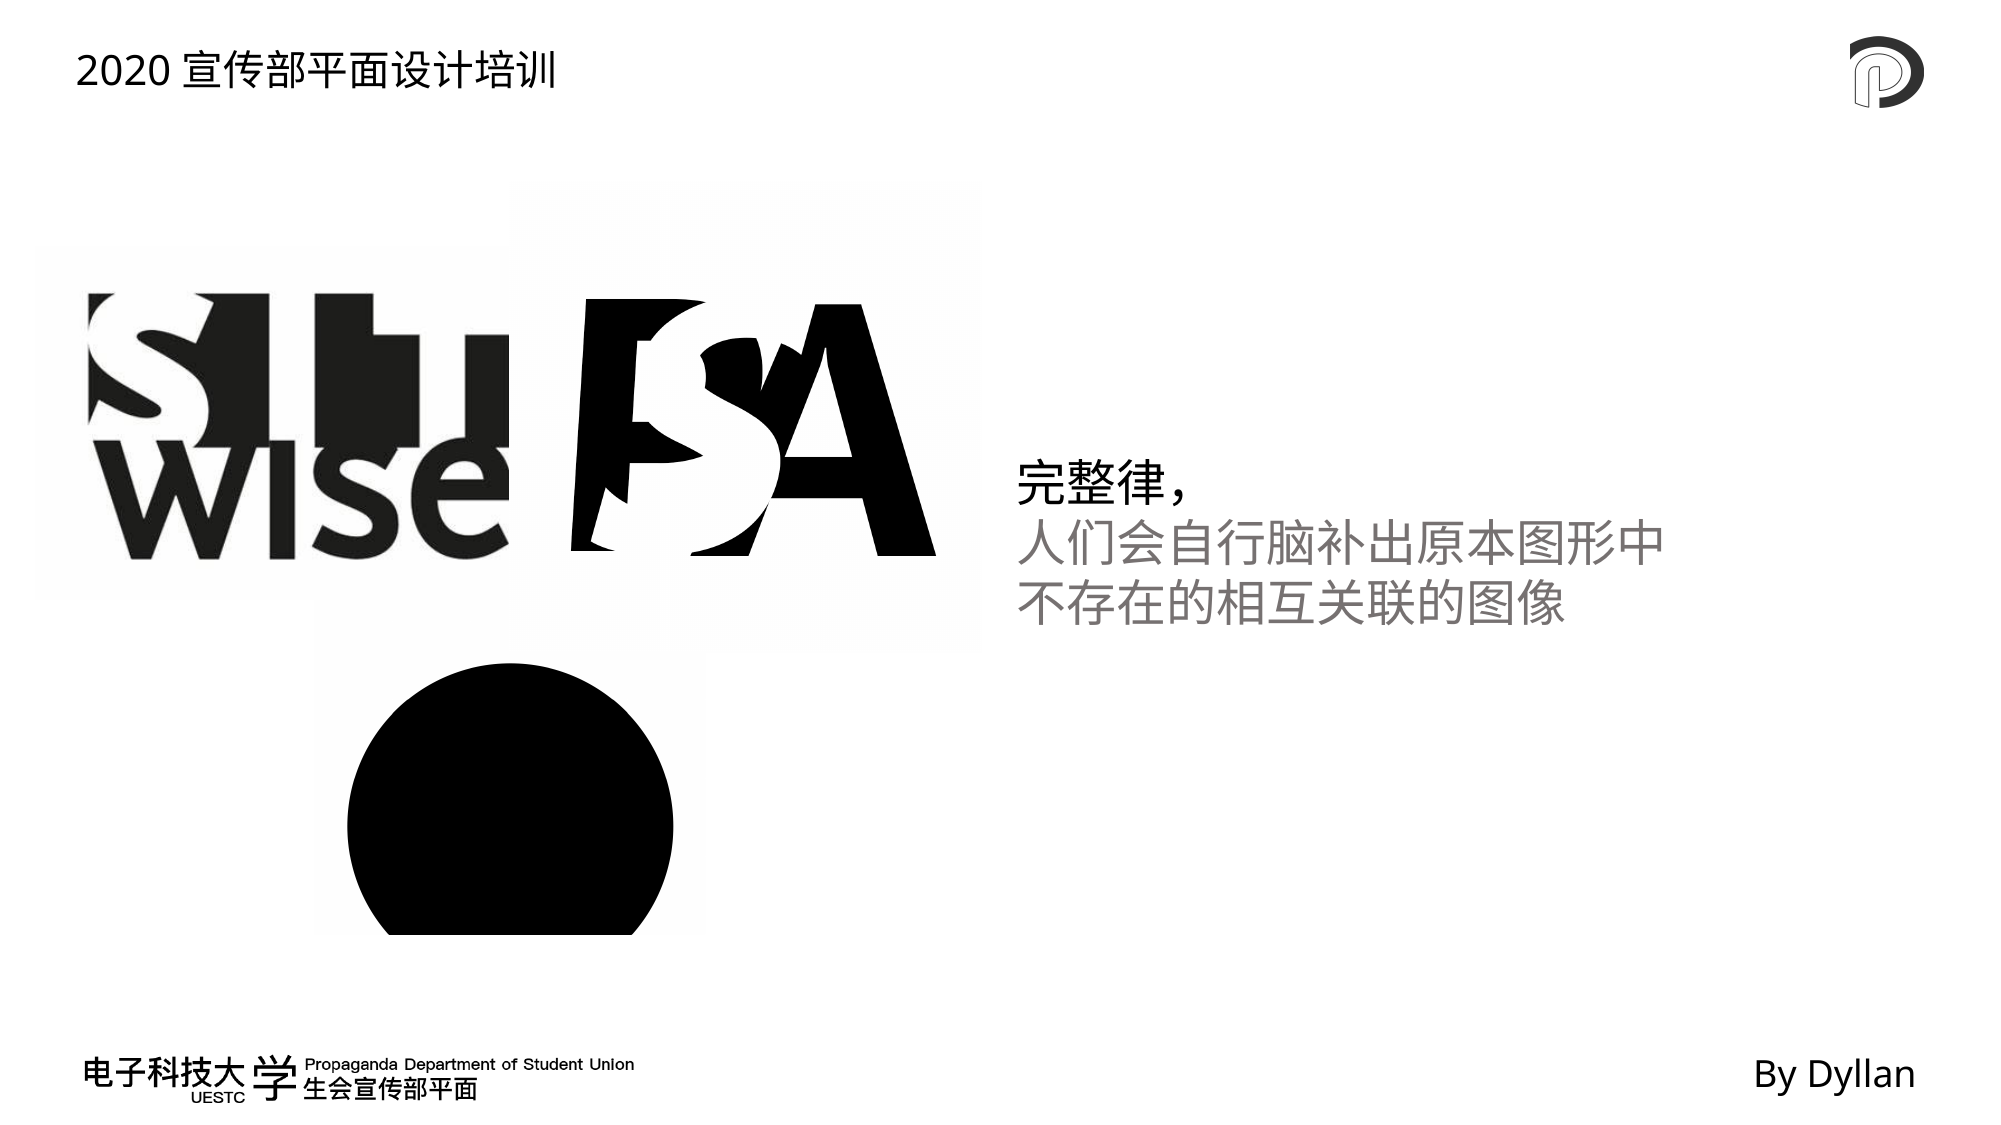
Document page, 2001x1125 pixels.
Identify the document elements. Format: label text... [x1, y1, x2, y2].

picture [1850, 36, 1924, 108]
text_box 完整律， 人们会自行脑补出原本图形中 不存在的相互关联的图像 [1001, 444, 1860, 640]
picture [35, 181, 982, 935]
picture [60, 1035, 845, 1125]
text_box 2020宣传部平面设计培训 [60, 36, 1284, 102]
text_box By Dyllan [1738, 1042, 1958, 1102]
